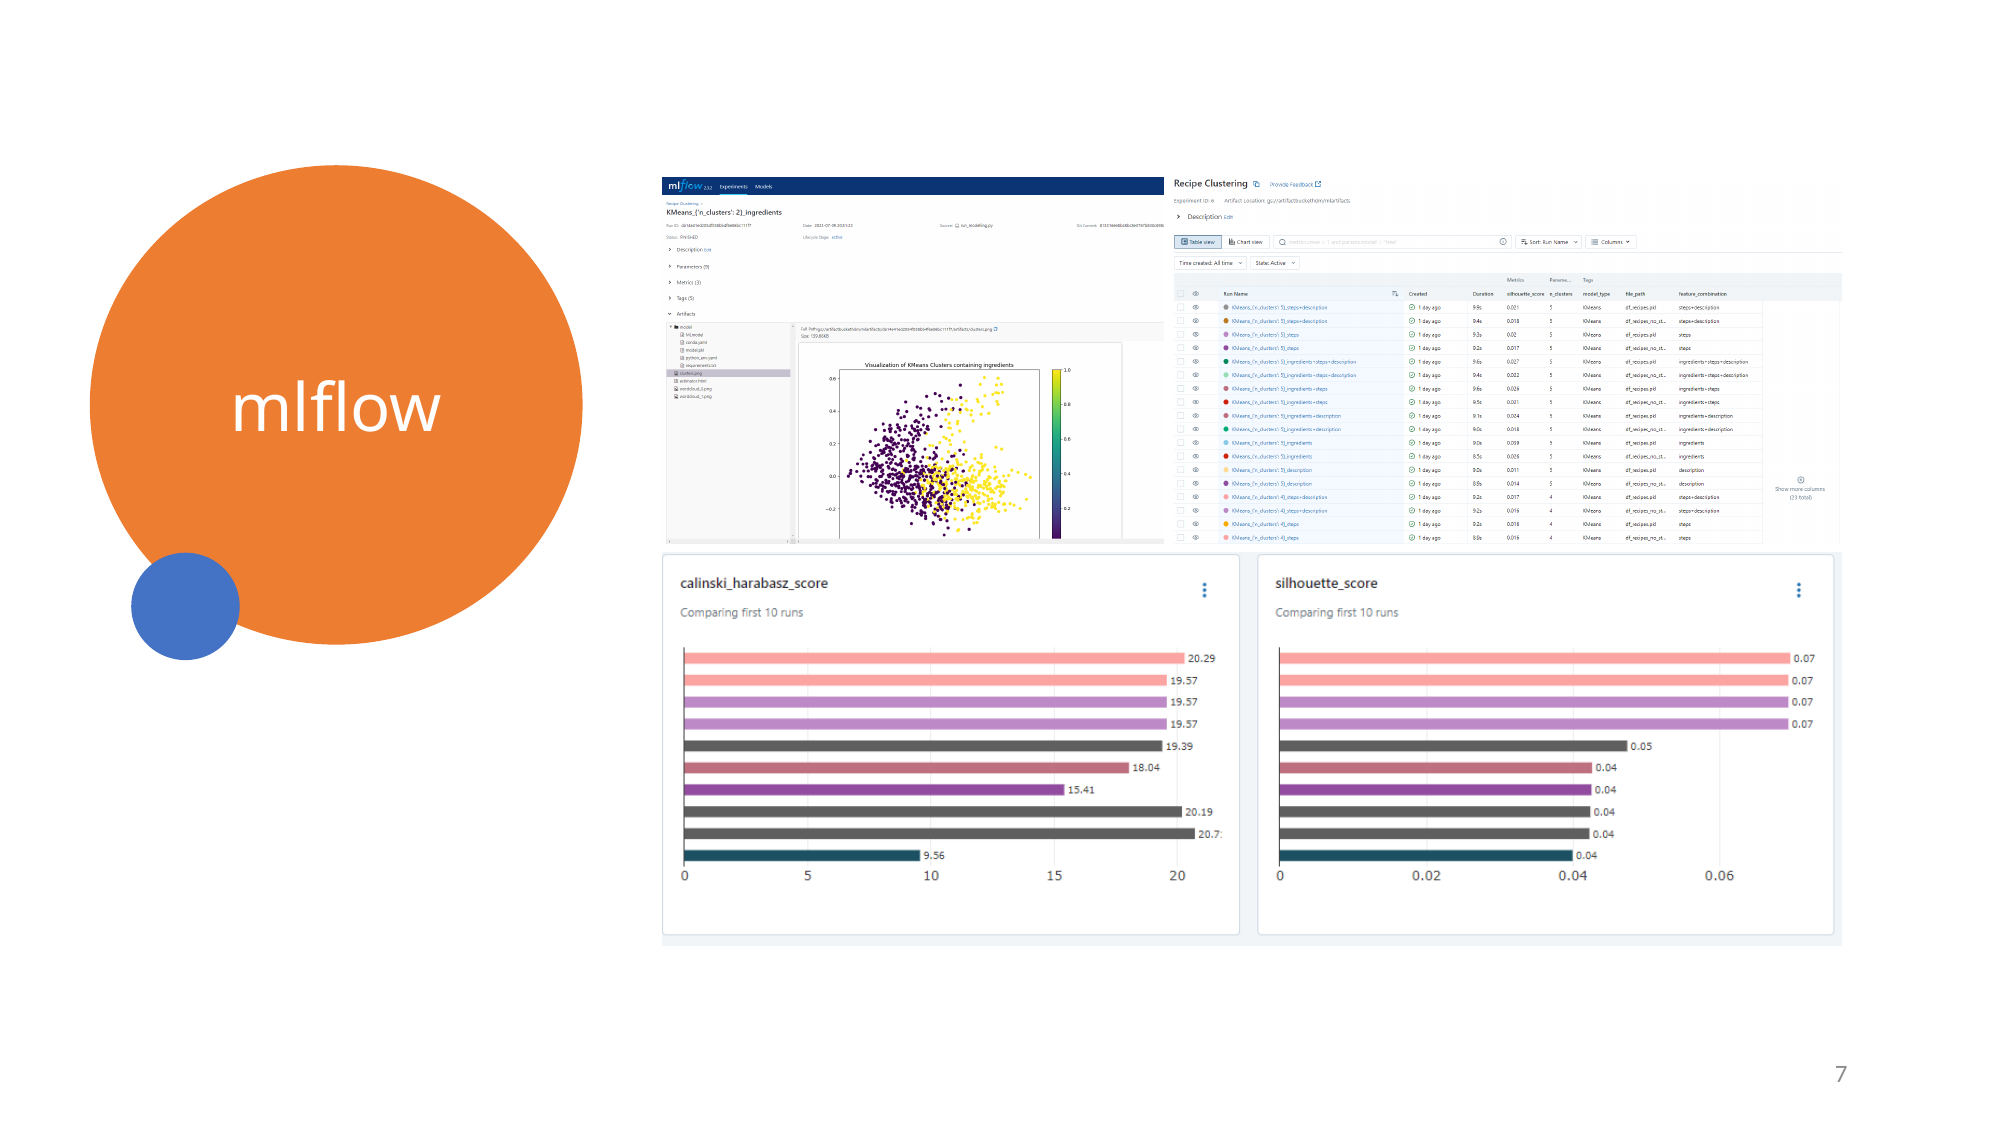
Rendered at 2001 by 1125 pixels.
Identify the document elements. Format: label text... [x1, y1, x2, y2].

slide_number 7 [1587, 1042, 1863, 1103]
picture [662, 177, 1164, 544]
picture [662, 552, 1842, 947]
text_box mlflow [88, 164, 584, 646]
text_box [130, 551, 241, 662]
picture [1172, 177, 1842, 544]
